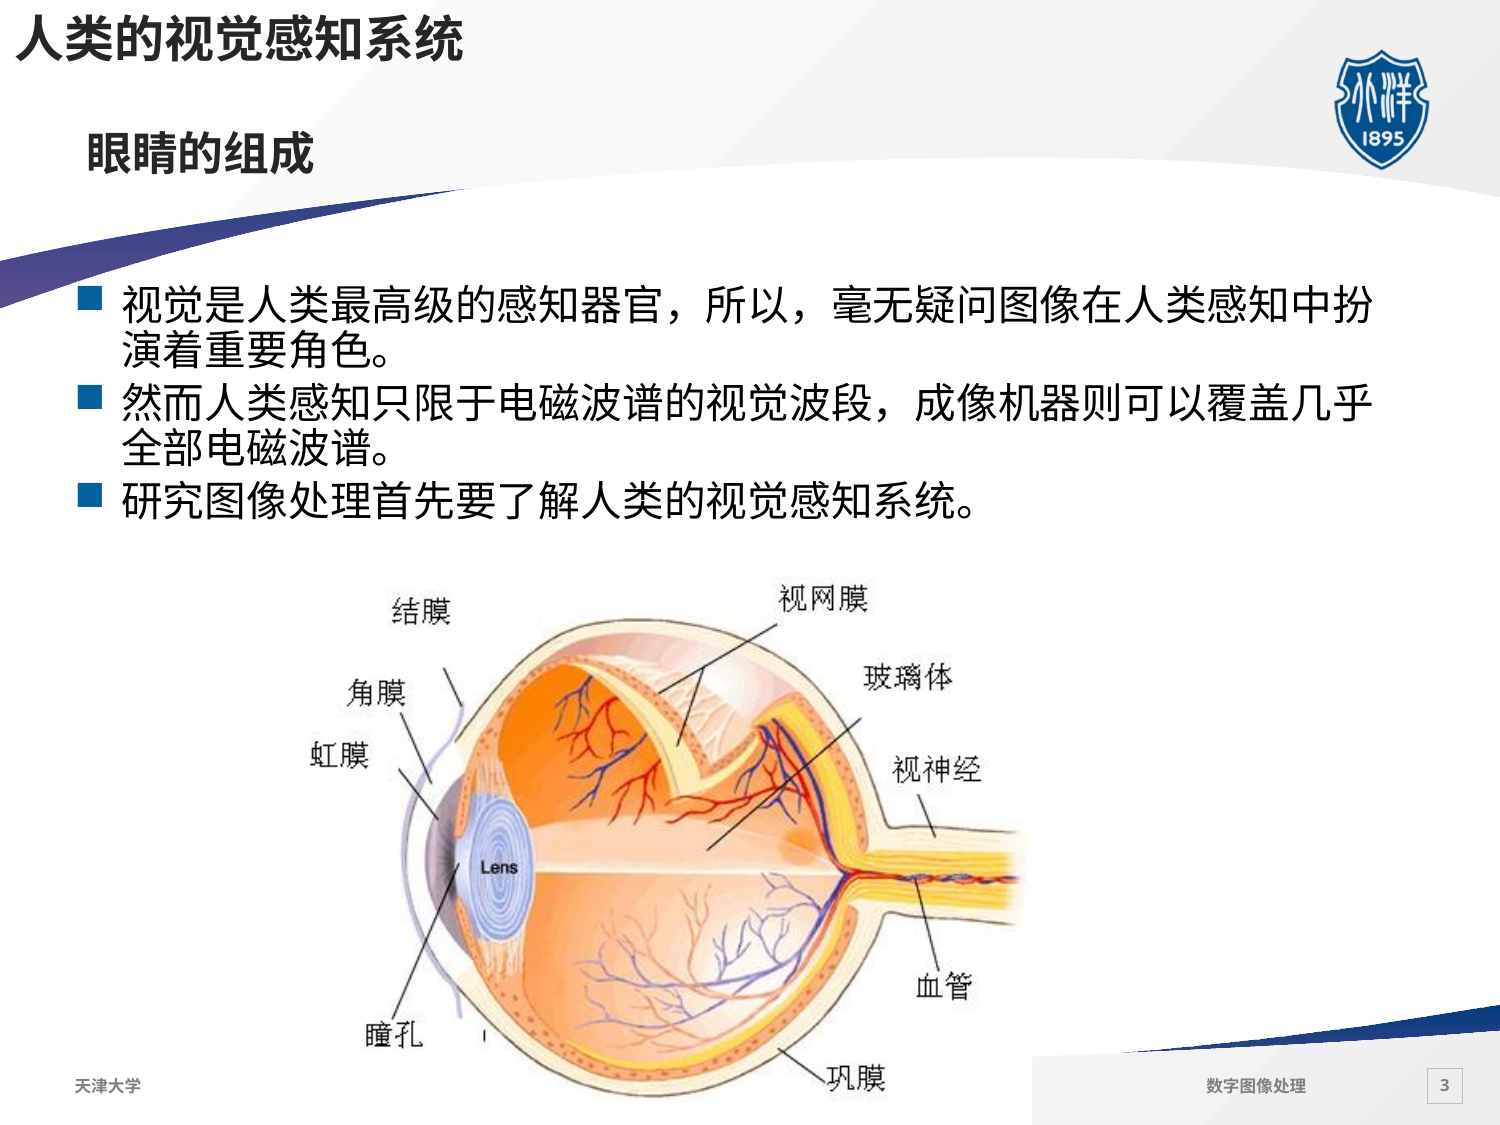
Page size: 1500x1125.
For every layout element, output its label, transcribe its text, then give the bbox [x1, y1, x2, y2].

list 人类的视觉感知系统 [0, 0, 838, 88]
title 眼睛的组成 [74, 112, 1425, 200]
list 视觉是人类最高级的感知器官，所以，毫无疑问图像在人类感知中扮演着重要角色。 然而人类感知只限于电磁波谱的视觉波段，成像机器则可以覆盖几乎全部电磁波谱。 研究图像处理首先要了解人类的视觉感知系统。 [59, 276, 1410, 1017]
picture [299, 566, 1033, 1125]
picture [1321, 47, 1447, 172]
